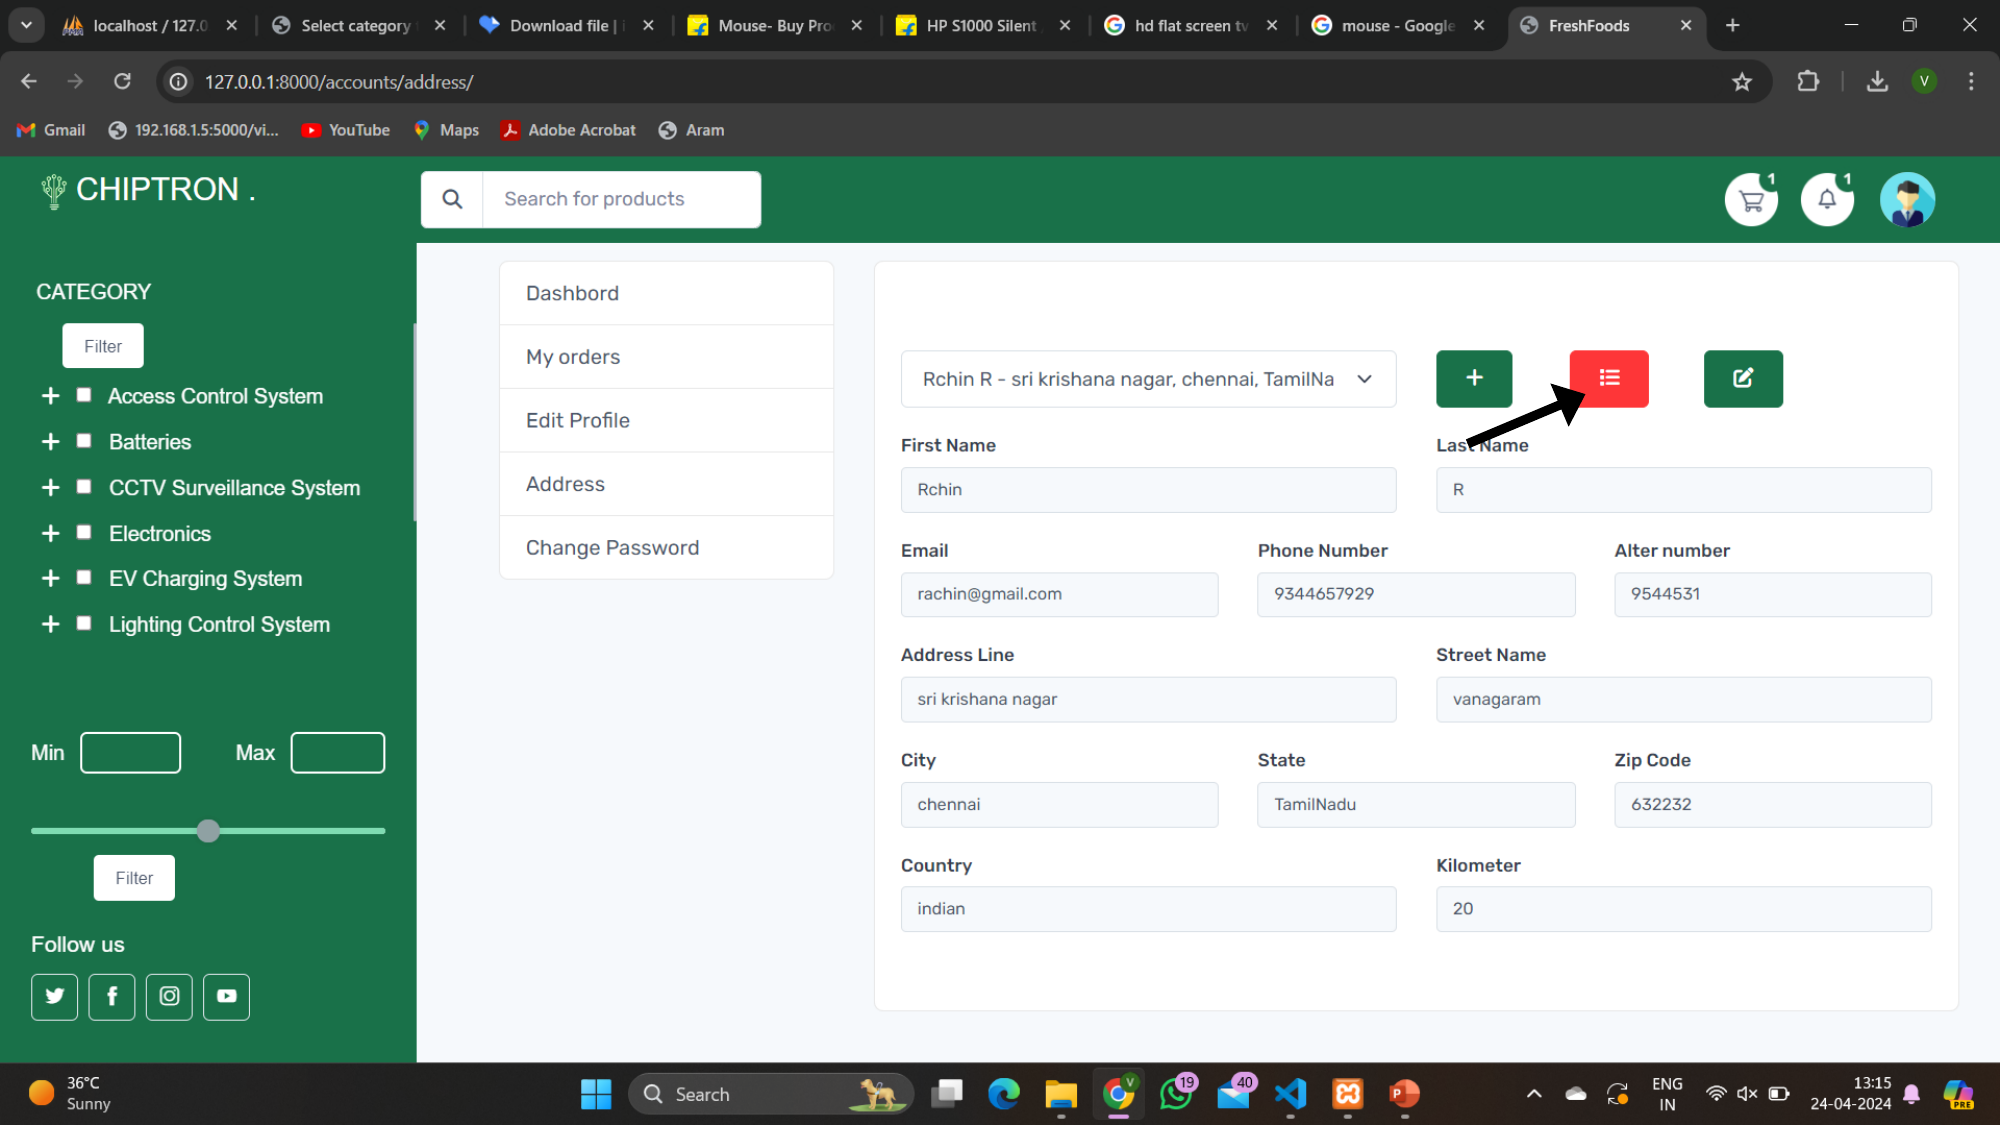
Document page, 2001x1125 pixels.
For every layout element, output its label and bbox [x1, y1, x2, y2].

picture [0, 0, 2000, 1125]
text_box [1467, 394, 1586, 444]
